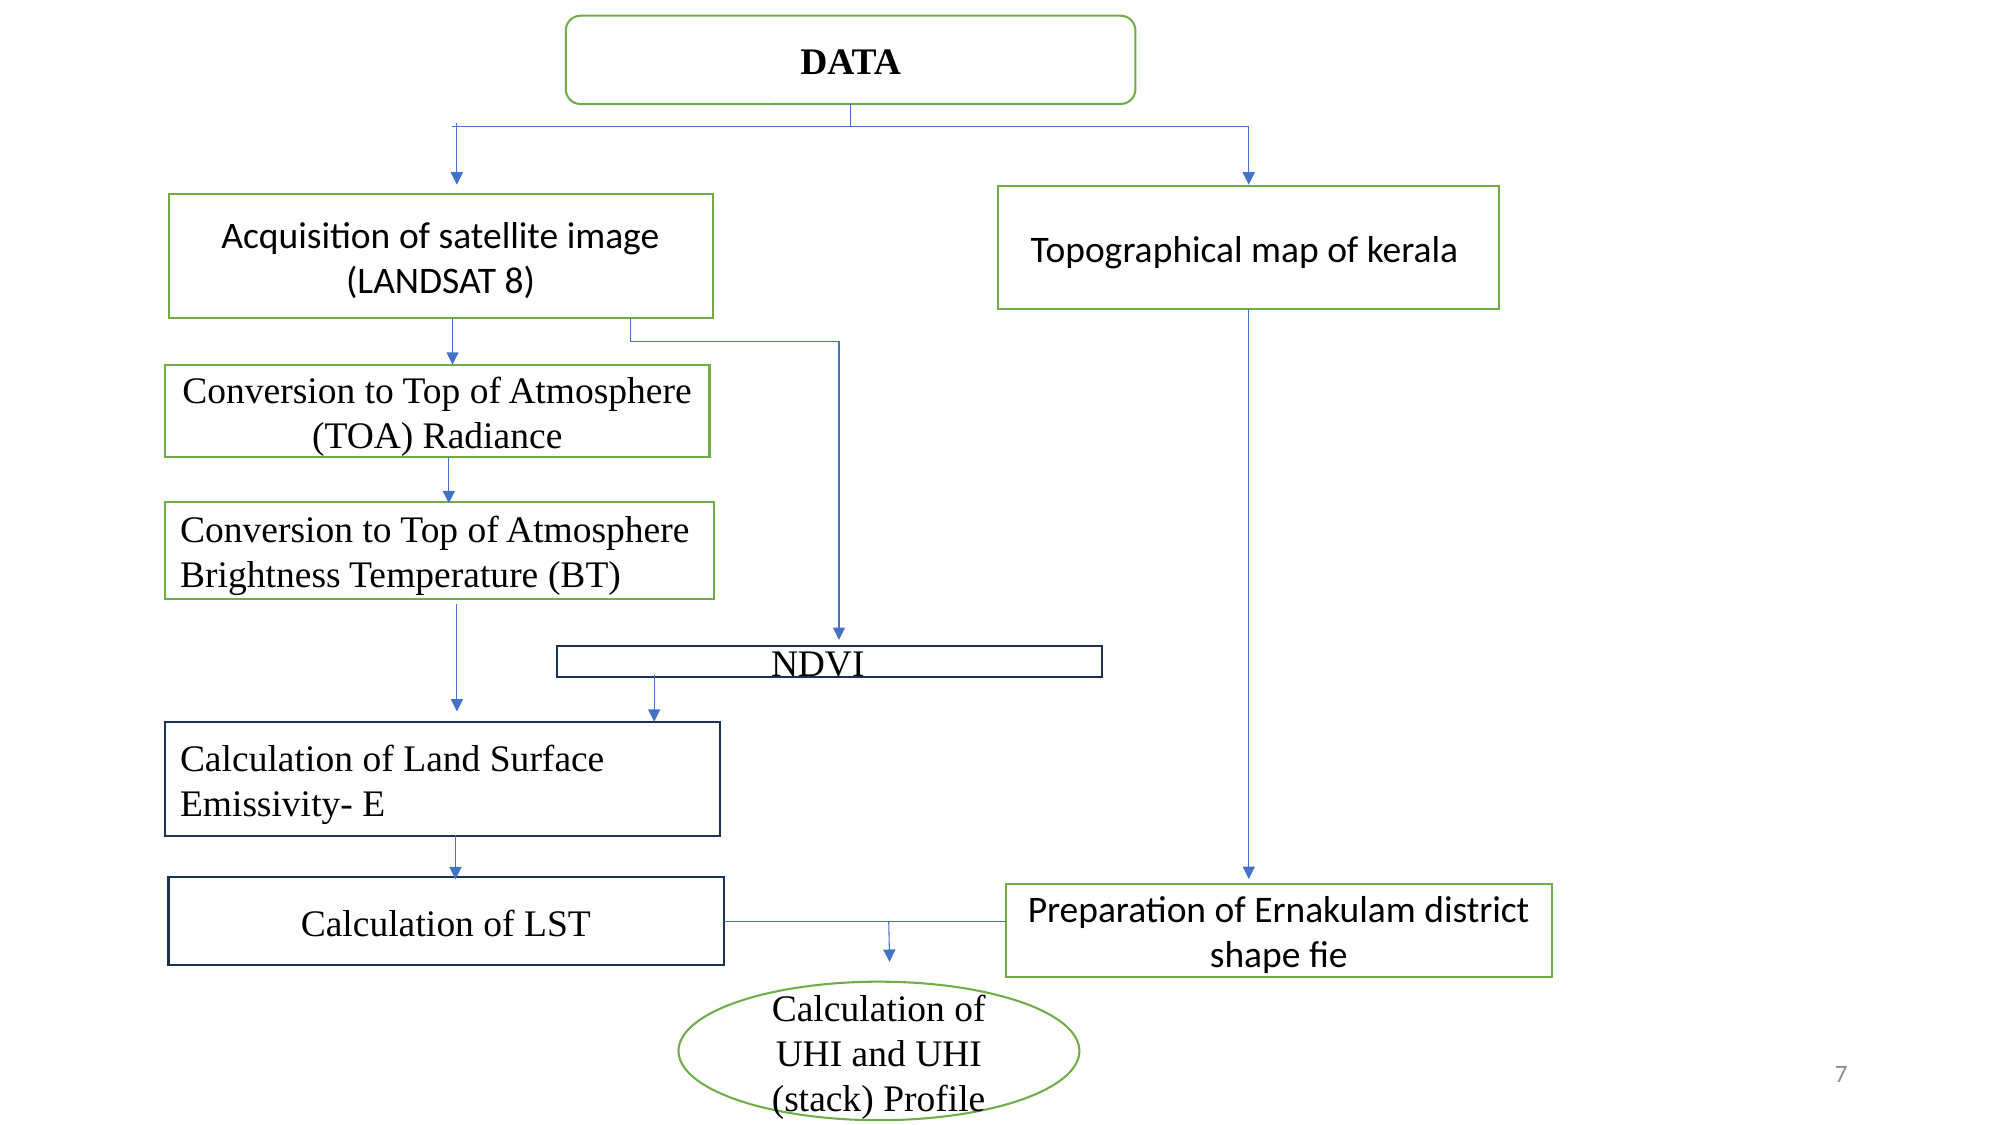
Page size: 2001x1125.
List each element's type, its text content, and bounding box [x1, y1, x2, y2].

slide_number 7 [1412, 1042, 1863, 1103]
text_box Acquisition of satellite image (LANDSAT 8) [168, 193, 714, 319]
title [137, 65, 850, 154]
title [457, 127, 1248, 154]
title [851, 65, 1863, 154]
text_box Topographical map of kerala [997, 185, 1500, 310]
text_box NDVI [556, 645, 1103, 678]
text_box Conversion to Top of Atmosphere (TOA) Radiance [164, 364, 711, 458]
text_box Preparation of Ernakulam district shape fie [1005, 883, 1553, 978]
text_box Calculation of LST [167, 876, 725, 966]
text_box Calculation of UHI and UHI (stack) Profile [677, 980, 1081, 1122]
text_box Calculation of Land Surface Emissivity- E [164, 721, 721, 837]
text_box DATA [564, 14, 1137, 106]
text_box Conversion to Top of Atmosphere Brightness Temperature (BT) [164, 501, 715, 600]
